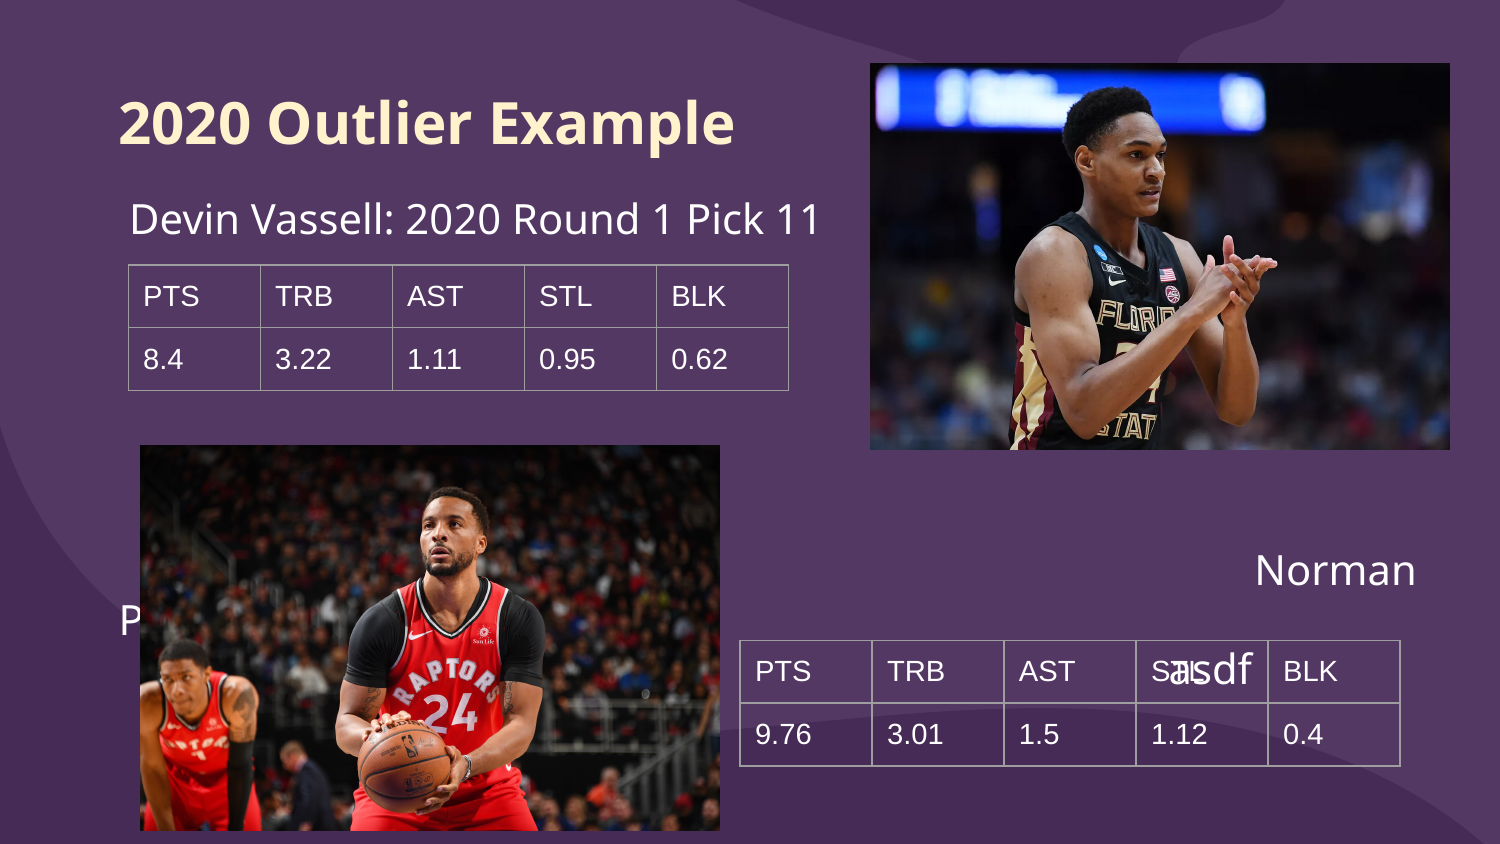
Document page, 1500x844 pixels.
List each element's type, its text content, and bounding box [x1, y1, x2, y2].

table_header STL [525, 266, 656, 327]
table_cell 1.11 [393, 328, 524, 390]
table_cell 0.62 [657, 328, 788, 390]
table_cell 3.22 [261, 328, 392, 390]
table_cell 8.4 [129, 328, 260, 390]
subtitle Devin Vassell: 2020 Round 1 Pick 11 Norman Powell: 2015 Round 2 Pick 46 asdf [103, 178, 1477, 795]
table_cell 1.12 [1137, 704, 1267, 765]
picture [870, 63, 1450, 450]
table_header BLK [1269, 641, 1399, 702]
table_header AST [393, 266, 524, 327]
table_header TRB [873, 641, 1003, 702]
table_header BLK [657, 266, 788, 327]
title 2020 Outlier Example [103, 92, 865, 172]
table_header TRB [261, 266, 392, 327]
table_cell 9.76 [741, 704, 871, 765]
table_header STL [1137, 641, 1267, 702]
table_cell 1.5 [1005, 704, 1135, 765]
table_cell 0.95 [525, 328, 656, 390]
table_cell 3.01 [873, 704, 1003, 765]
picture [140, 444, 720, 832]
table_cell 0.4 [1269, 704, 1399, 765]
table_header AST [1005, 641, 1135, 702]
table_header PTS [129, 266, 260, 327]
table_header PTS [741, 641, 871, 702]
